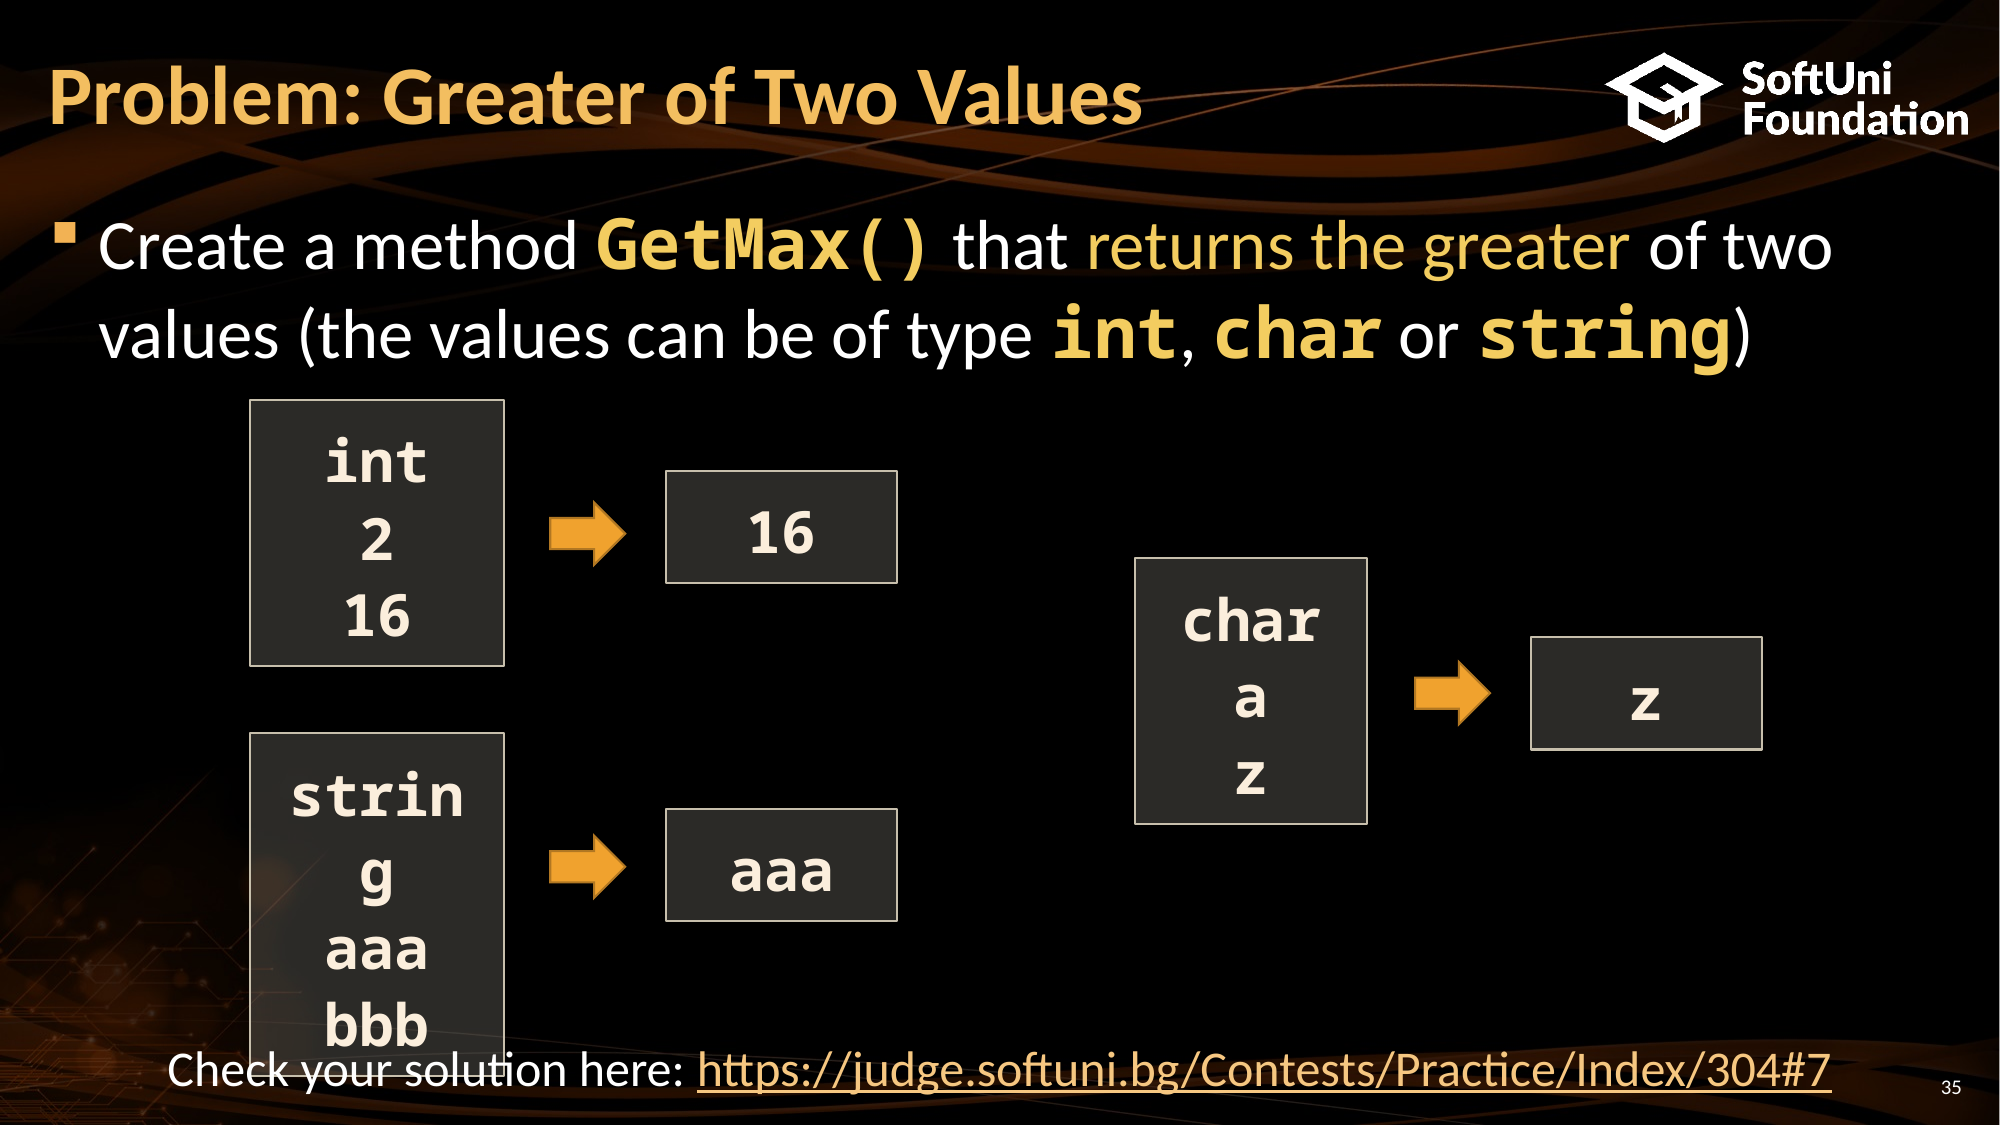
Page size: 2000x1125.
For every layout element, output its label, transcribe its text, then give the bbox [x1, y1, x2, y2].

text_box string aaa bbb [249, 732, 505, 1029]
text_box [1414, 659, 1492, 727]
text_box aaa [665, 808, 898, 922]
slide_number 35 [1898, 1070, 1968, 1103]
text_box [549, 833, 627, 901]
picture [0, 0, 2000, 1125]
list Create a method GetMax() that returns the greater of two values (the values can be of type int, char or string) [31, 188, 1968, 1103]
text_box 16 [665, 470, 898, 584]
text_box [549, 499, 627, 568]
text_box Check your solution here: https://judge.softuni.bg/Contests/Practice/Index/304#7 [102, 1029, 1898, 1105]
text_box int 2 16 [249, 399, 505, 667]
text_box z [1530, 637, 1763, 750]
title Problem: Greater of Two Values [30, 6, 1602, 189]
text_box char a z [1135, 557, 1367, 825]
